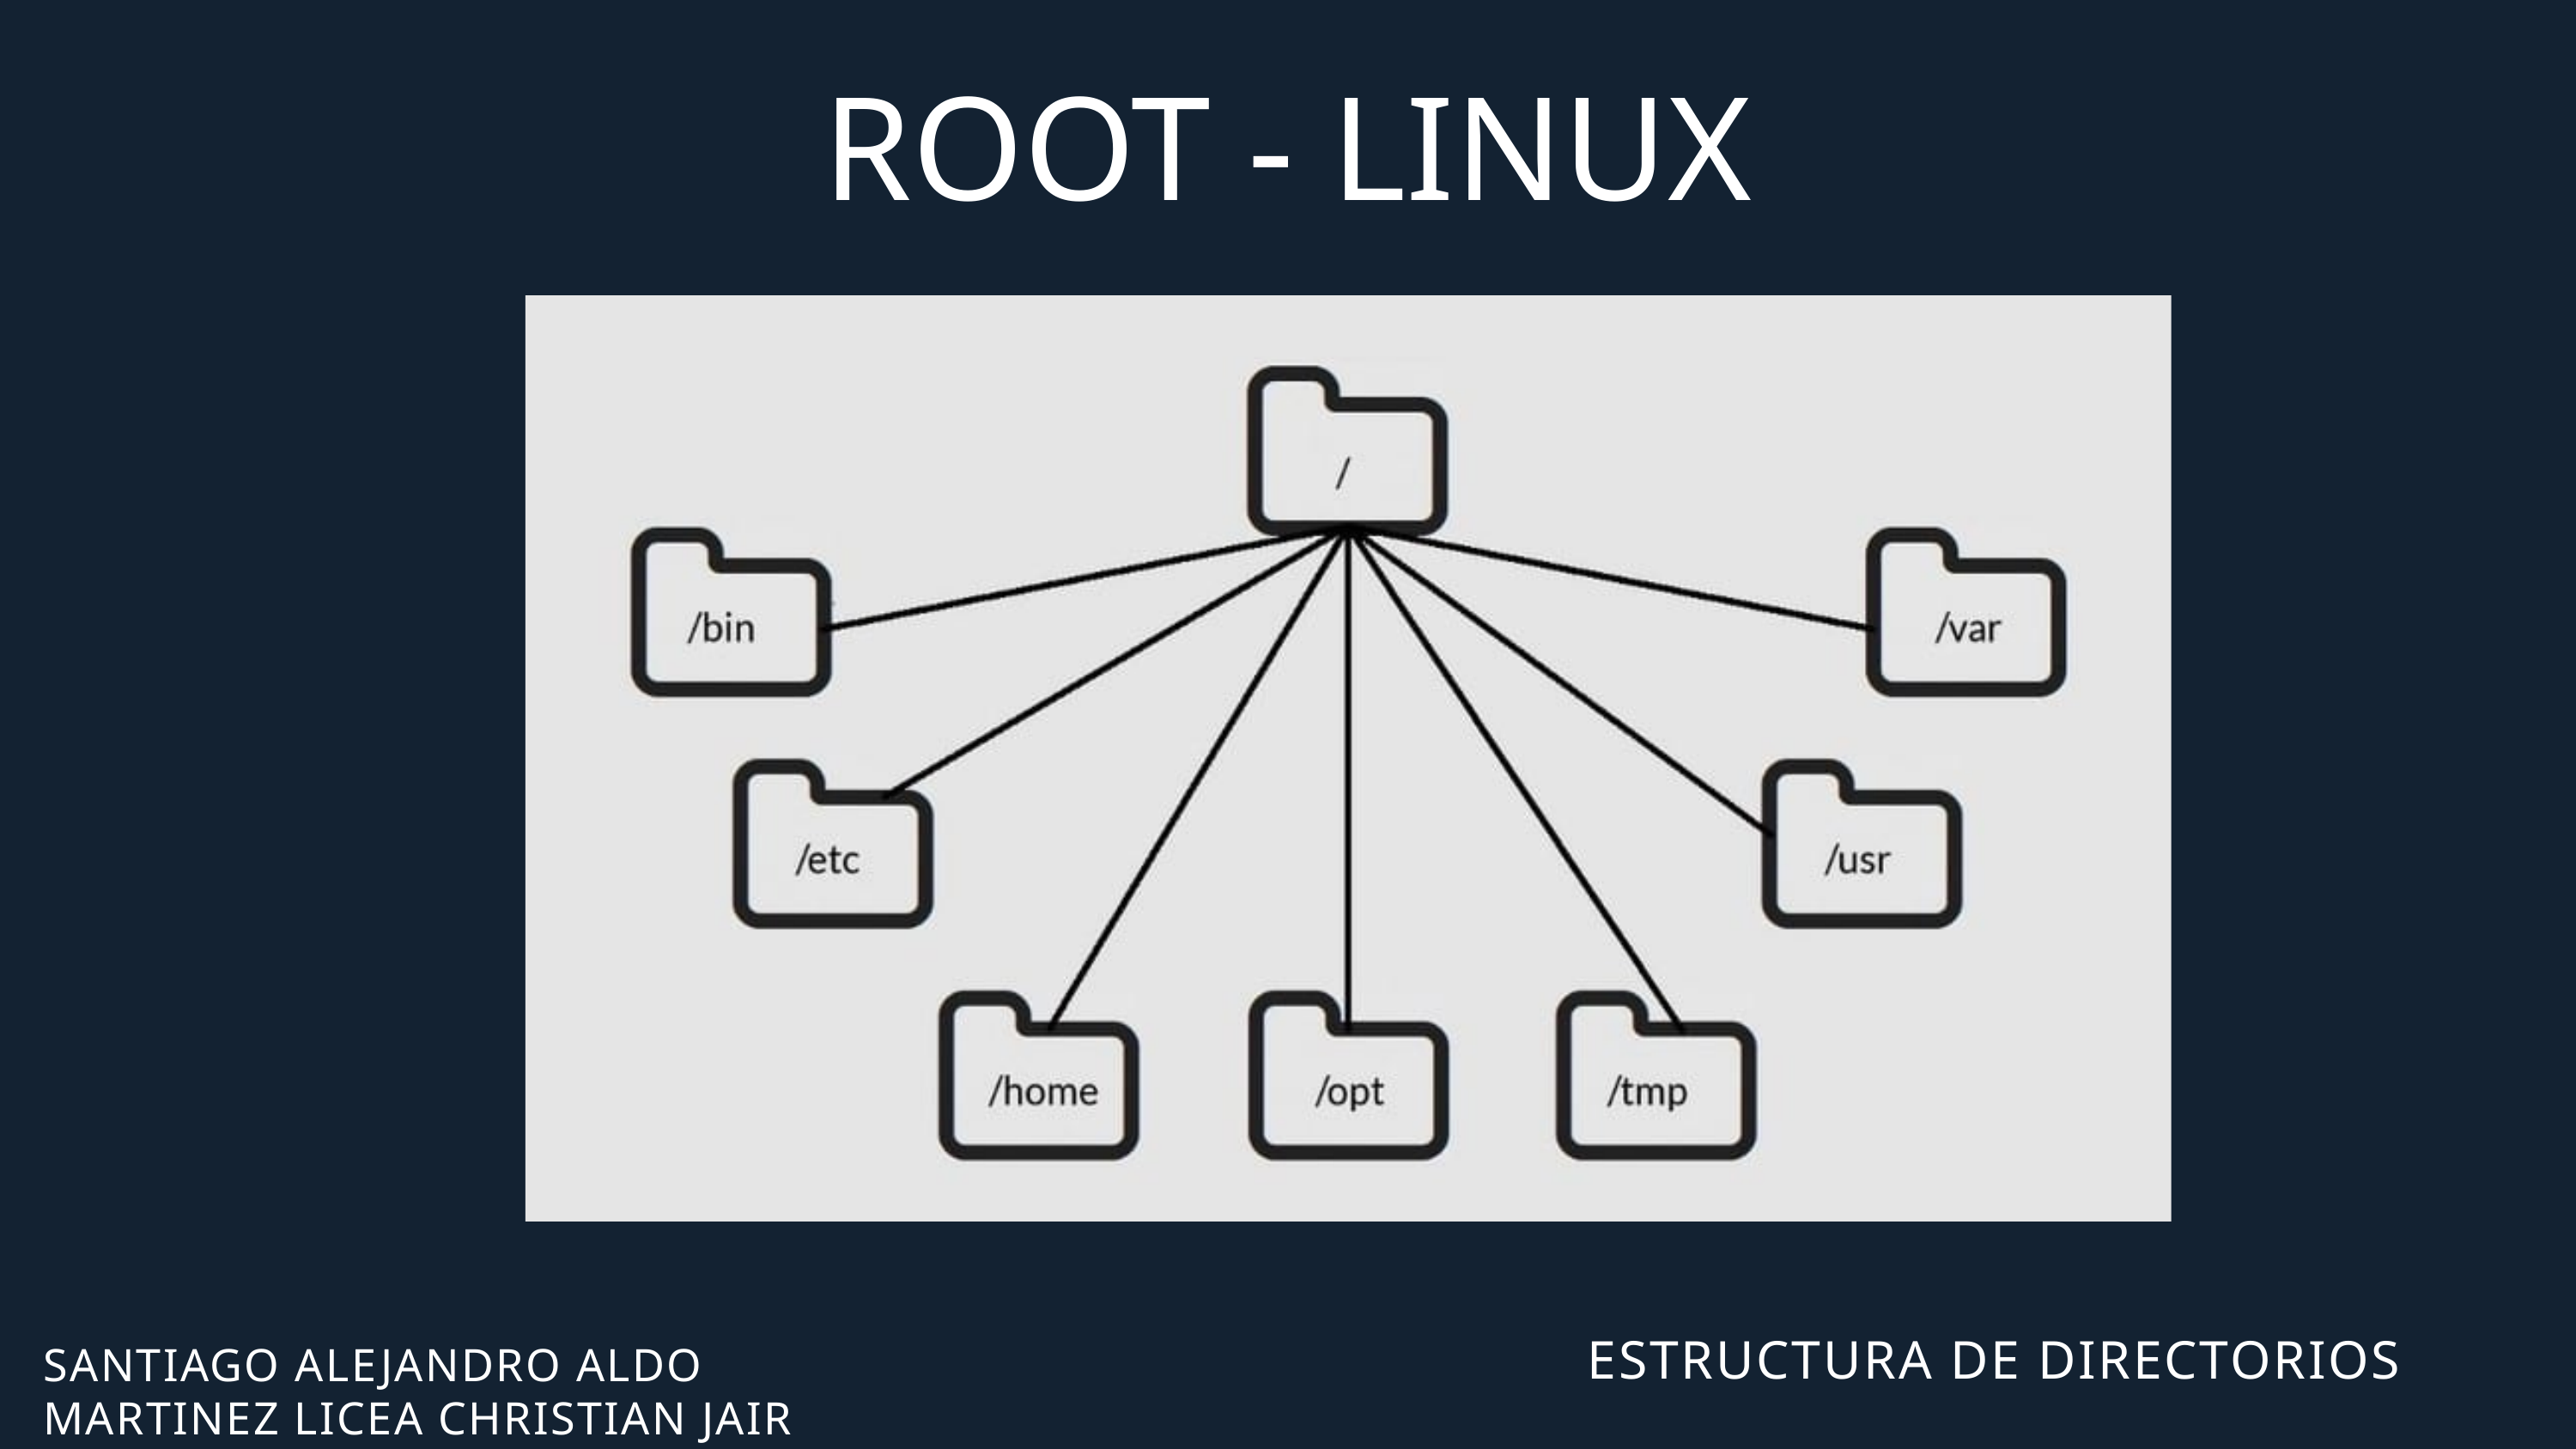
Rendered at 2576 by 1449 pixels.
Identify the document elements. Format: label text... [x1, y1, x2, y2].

text_box [525, 295, 2172, 1222]
text_box ROOT - LINUX [777, 64, 1799, 230]
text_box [43, 1333, 2432, 1449]
